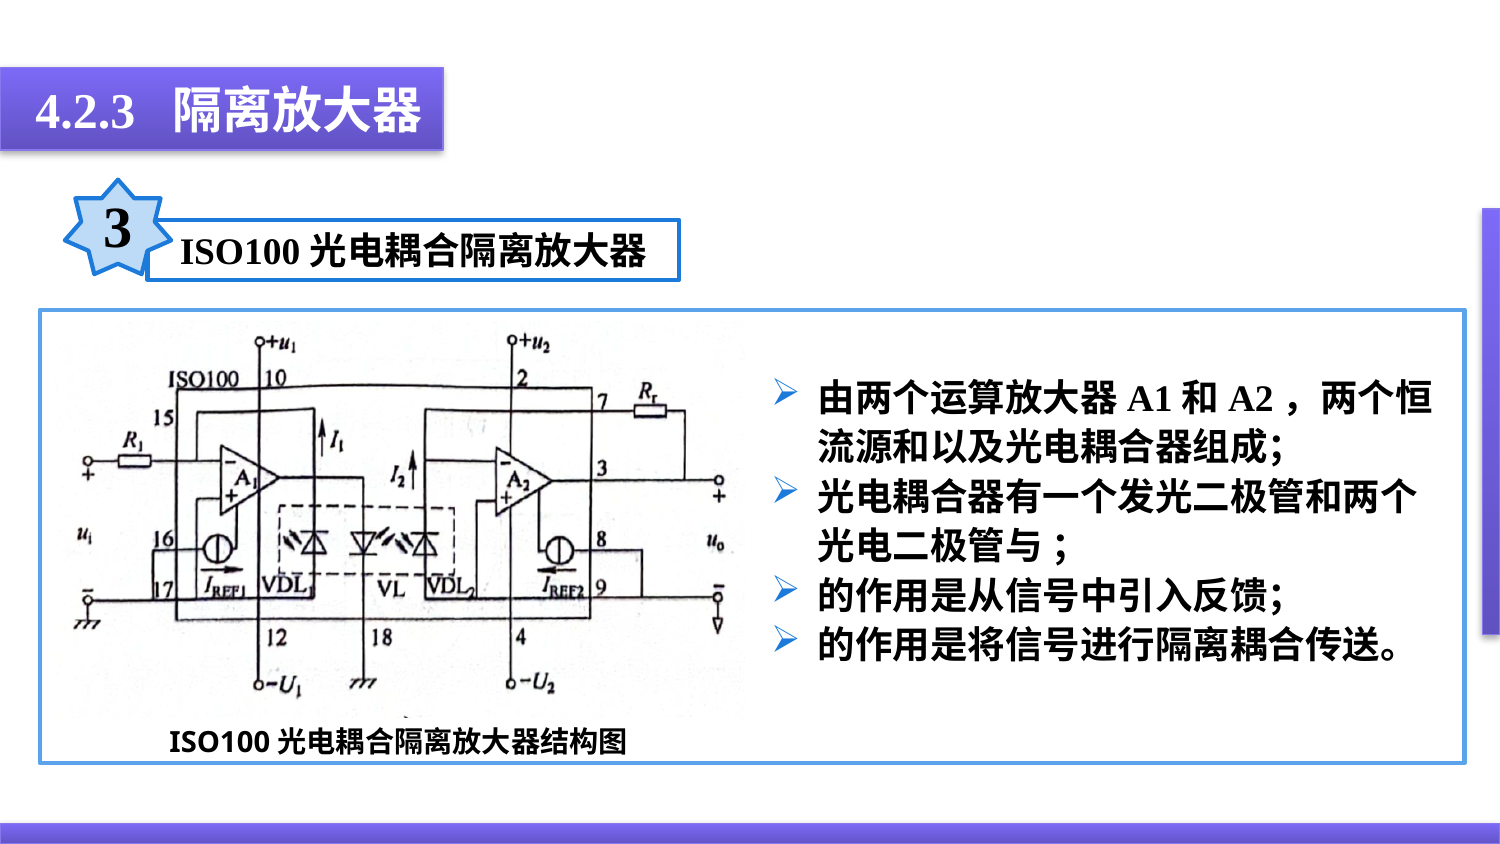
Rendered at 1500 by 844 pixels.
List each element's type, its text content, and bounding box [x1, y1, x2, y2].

text_box 4.2.3 隔离放大器 [8, 71, 438, 146]
text_box 3 [62, 177, 174, 277]
text_box [0, 67, 444, 151]
text_box [38, 308, 1467, 765]
text_box ISO100光电耦合隔离放大器结构图 [154, 727, 644, 766]
picture [53, 321, 745, 718]
text_box ISO100光电耦合隔离放大器 [145, 218, 681, 282]
